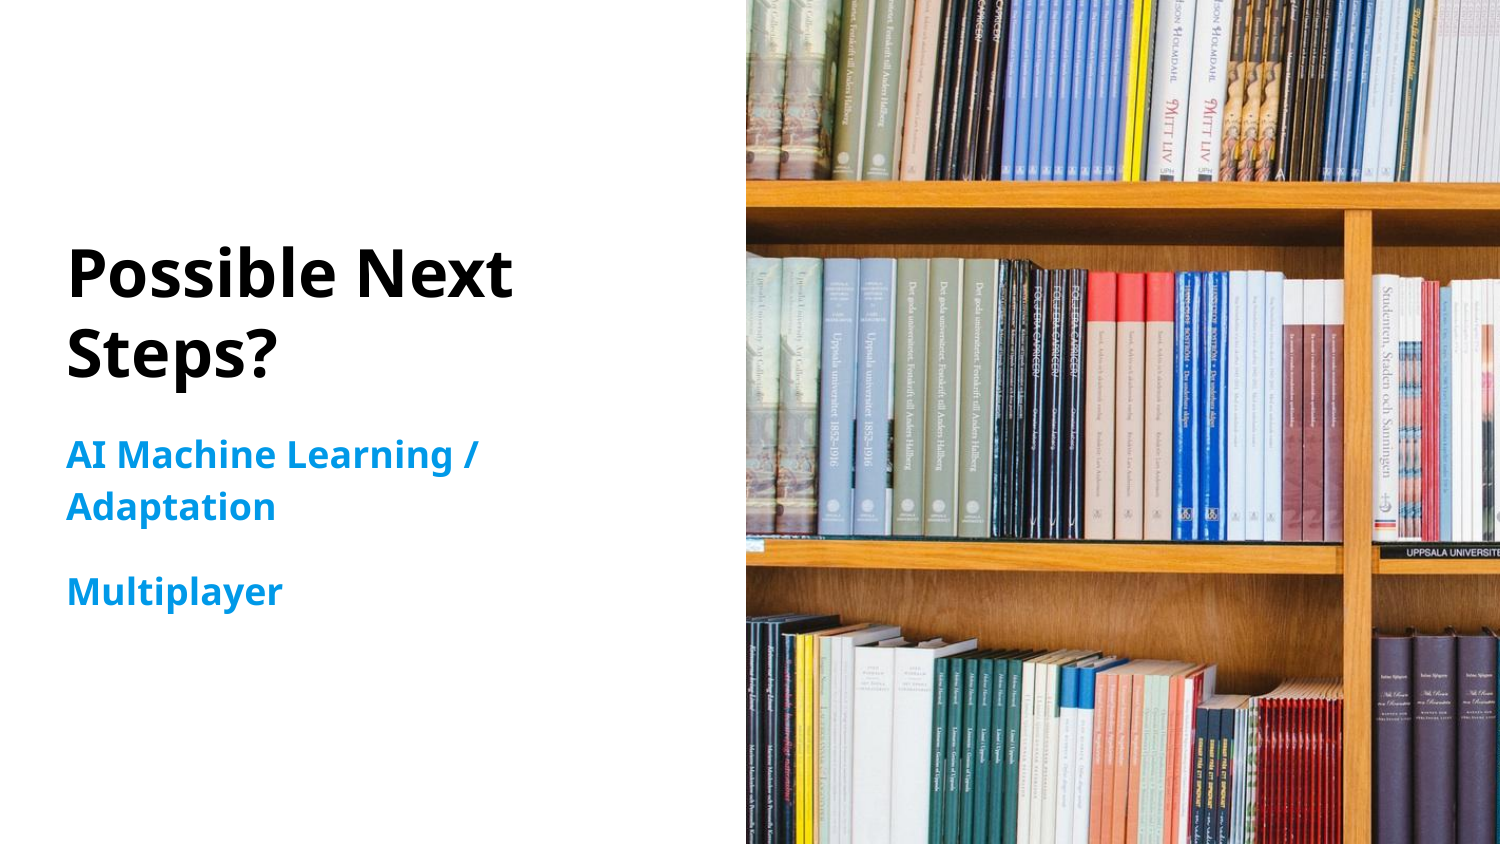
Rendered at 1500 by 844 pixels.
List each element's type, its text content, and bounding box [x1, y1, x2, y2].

picture [745, 0, 1500, 844]
title Possible Next Steps? AI Machine Learning / Adaptation Multiplayer [50, 115, 690, 728]
